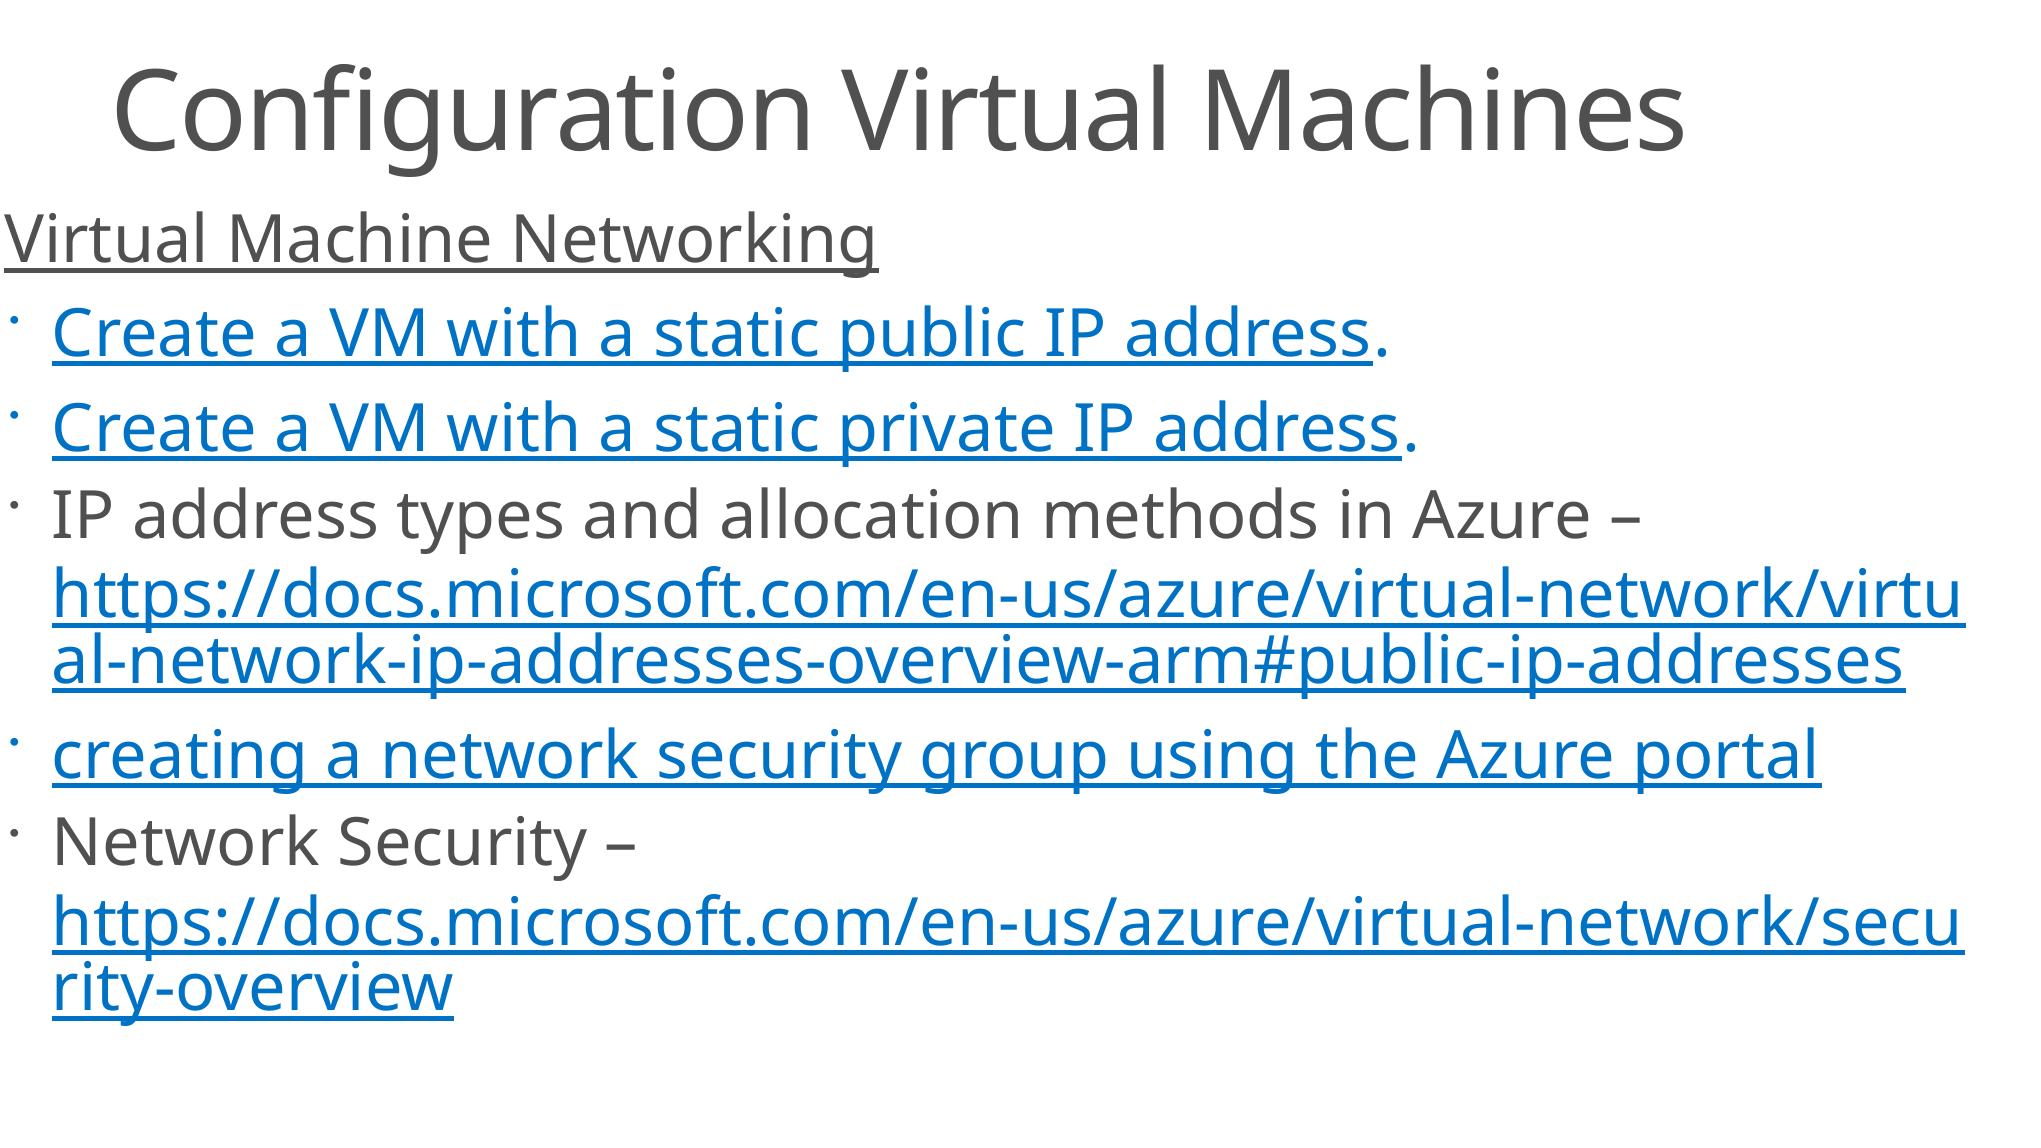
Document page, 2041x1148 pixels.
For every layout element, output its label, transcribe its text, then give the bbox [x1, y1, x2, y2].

list Virtual Machine Networking Create a VM with a static public IP address. Create a VM with a static private IP address. IP address types and allocation methods in Azure – https://docs.microsoft.com/en-us/azure/virtual-network/virtual-network-ip-addresses-overview-arm#public-ip-addresses creating a network security group using the Azure portal Network Security – https://docs.microsoft.com/en-us/azure/virtual-network/security-overview [0, 181, 2015, 1148]
title Configuration Virtual Machines [86, 38, 1953, 165]
